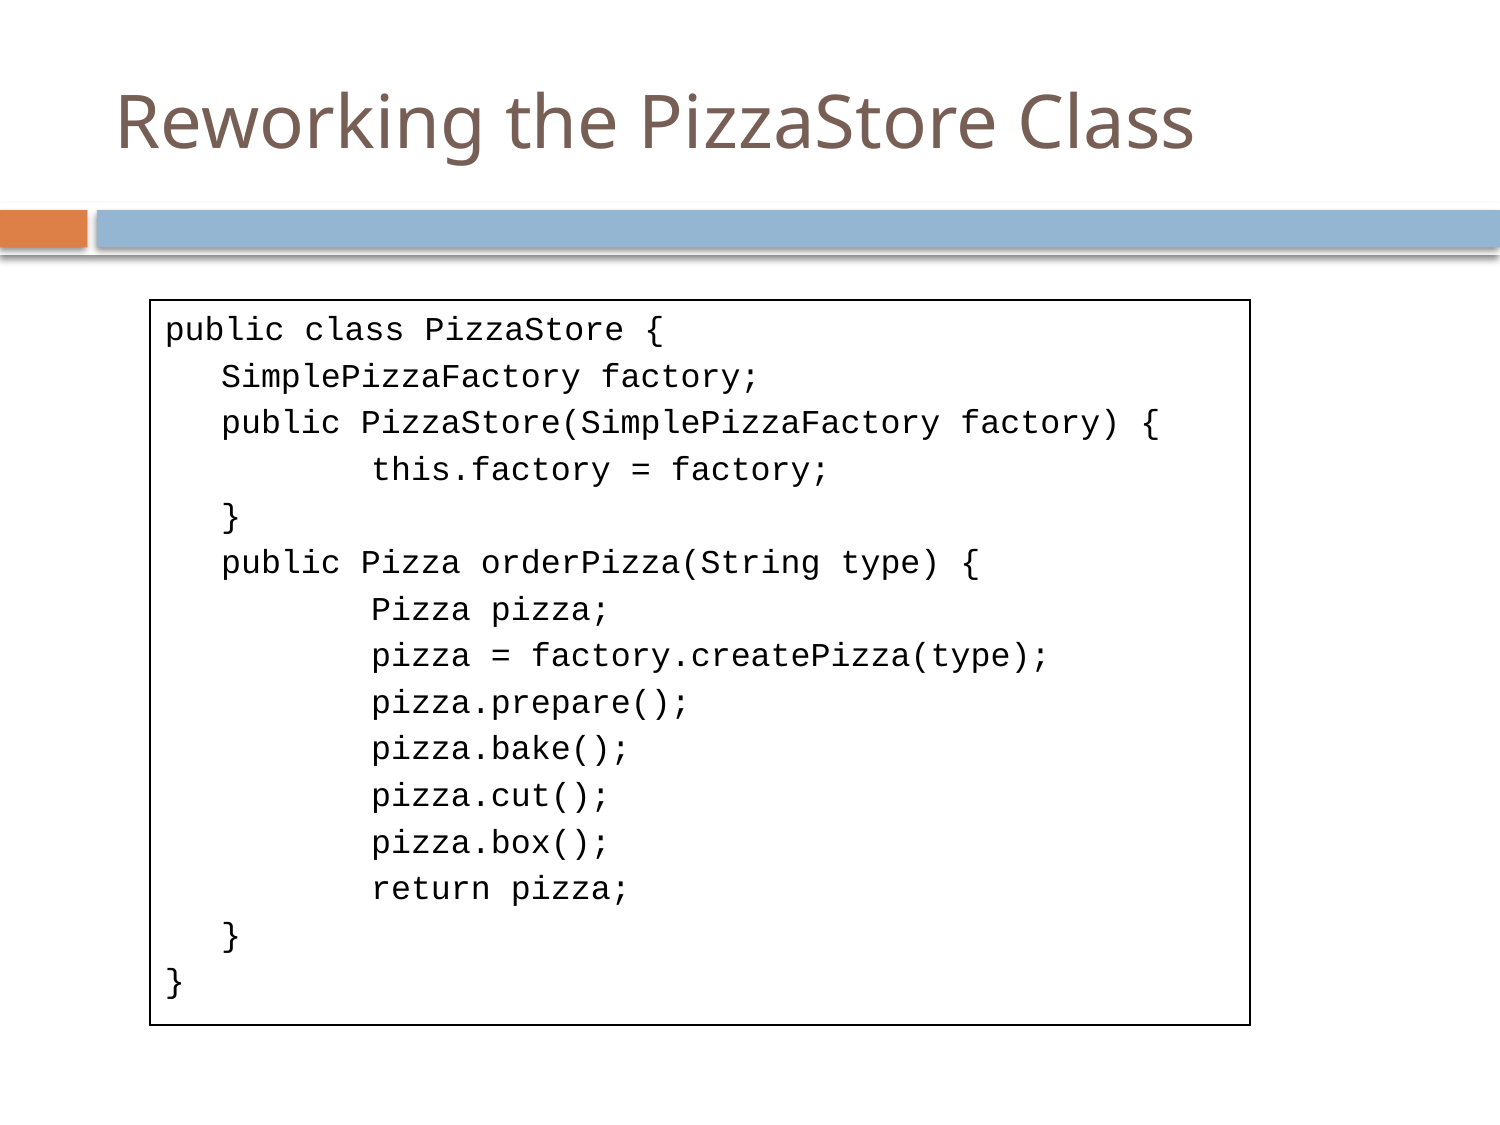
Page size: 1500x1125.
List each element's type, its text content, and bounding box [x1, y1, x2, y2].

text_box public class PizzaStore { SimplePizzaFactory factory; public PizzaStore(SimplePizzaFactory factory) { this.factory = factory; } public Pizza orderPizza(String type) { Pizza pizza; pizza = factory.createPizza(type); pizza.prepare(); pizza.bake(); pizza.cut(); pizza.box(); return pizza; } } [150, 299, 1250, 1025]
title Reworking the PizzaStore Class [99, 37, 1438, 200]
